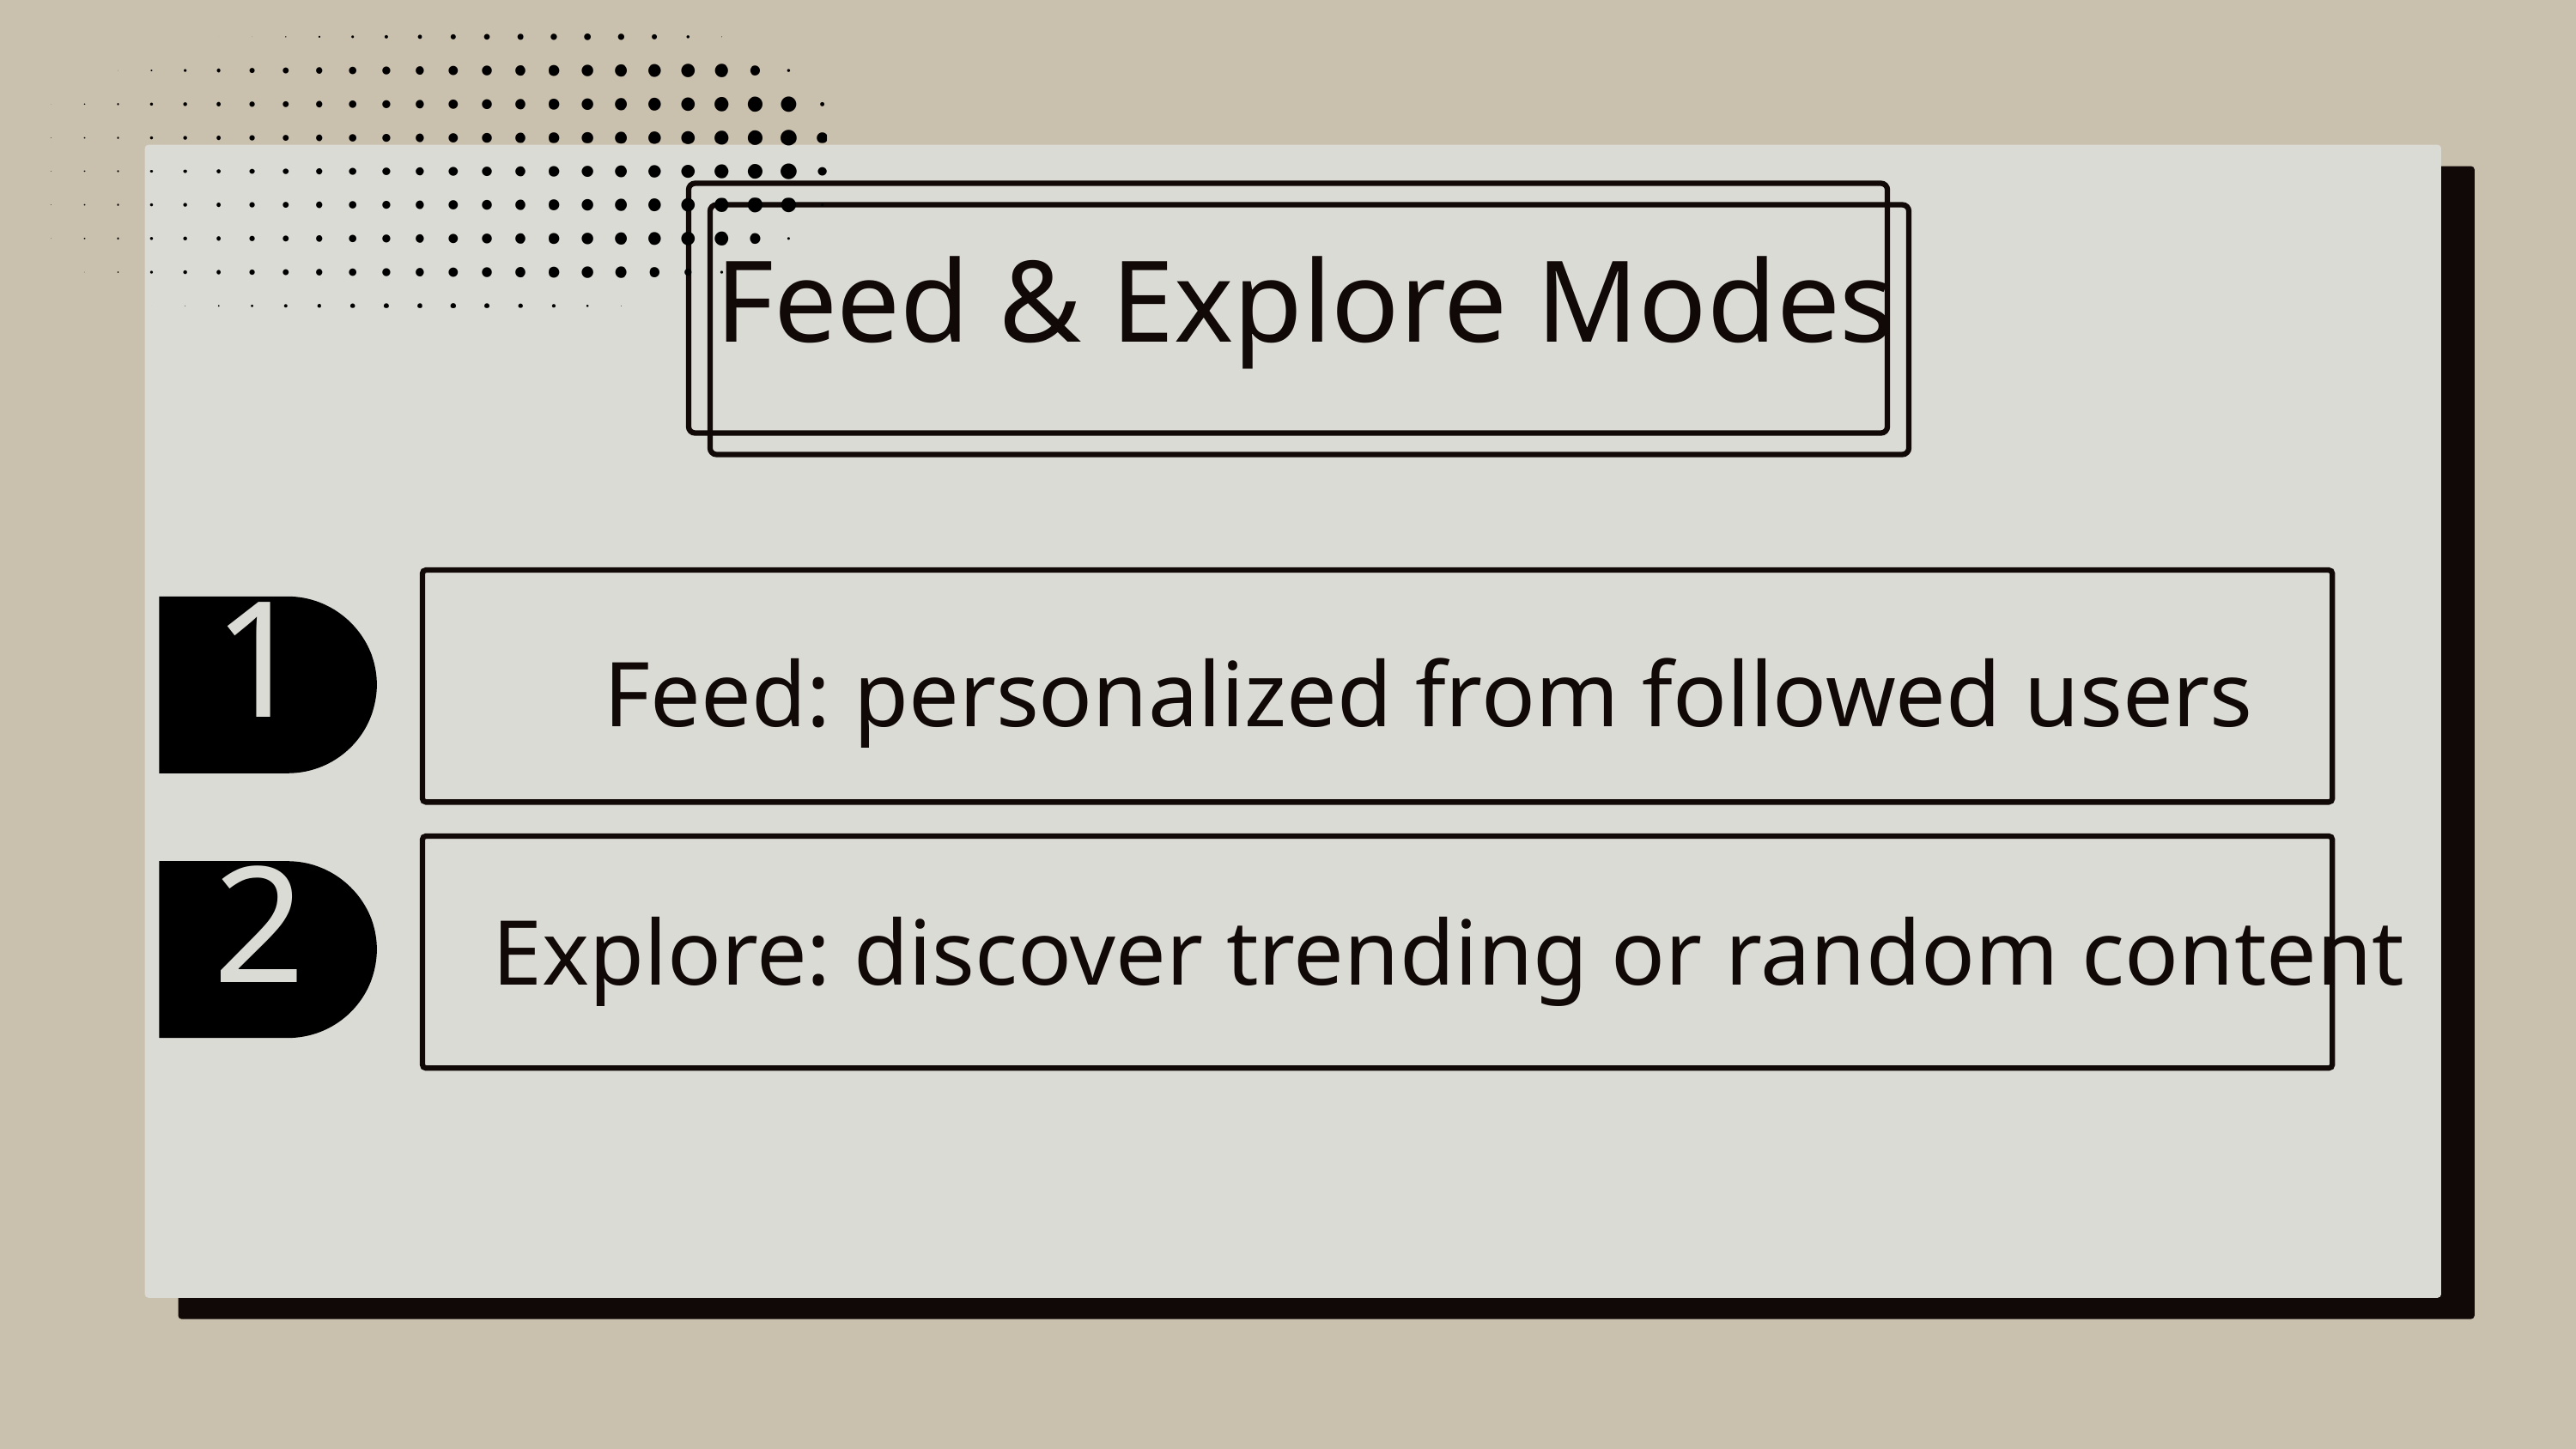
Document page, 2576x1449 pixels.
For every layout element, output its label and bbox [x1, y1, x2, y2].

text_box [144, 144, 2442, 1298]
text_box [178, 166, 2475, 1319]
text_box [17, 33, 828, 308]
text_box [142, 580, 378, 773]
text_box [688, 183, 1888, 433]
text_box [709, 204, 1910, 455]
text_box [422, 835, 2333, 1069]
text_box [142, 846, 378, 1039]
text_box [422, 569, 2333, 803]
